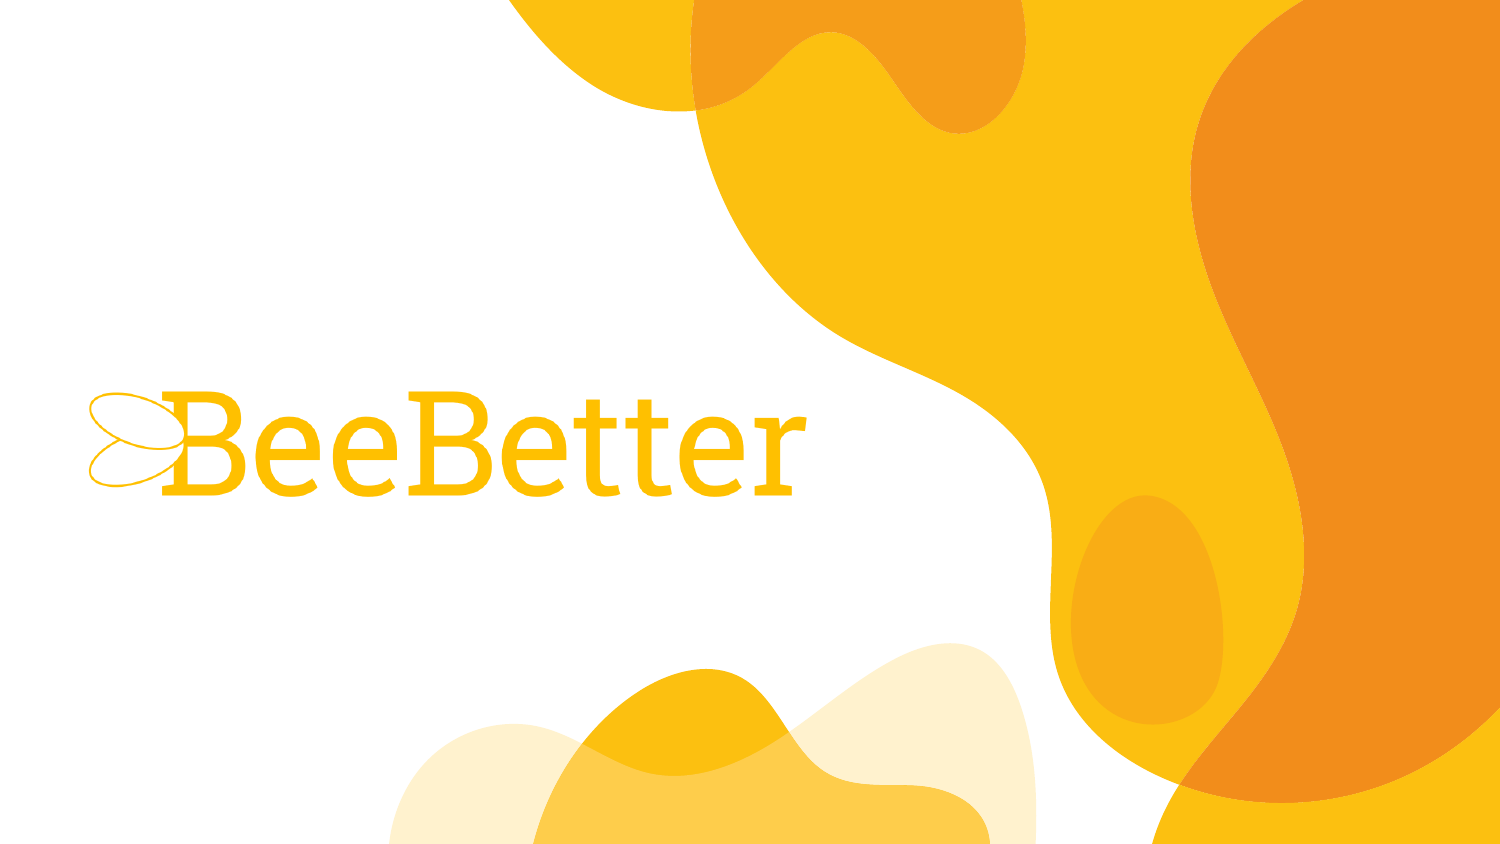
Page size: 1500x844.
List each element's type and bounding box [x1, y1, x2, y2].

picture [88, 342, 825, 550]
